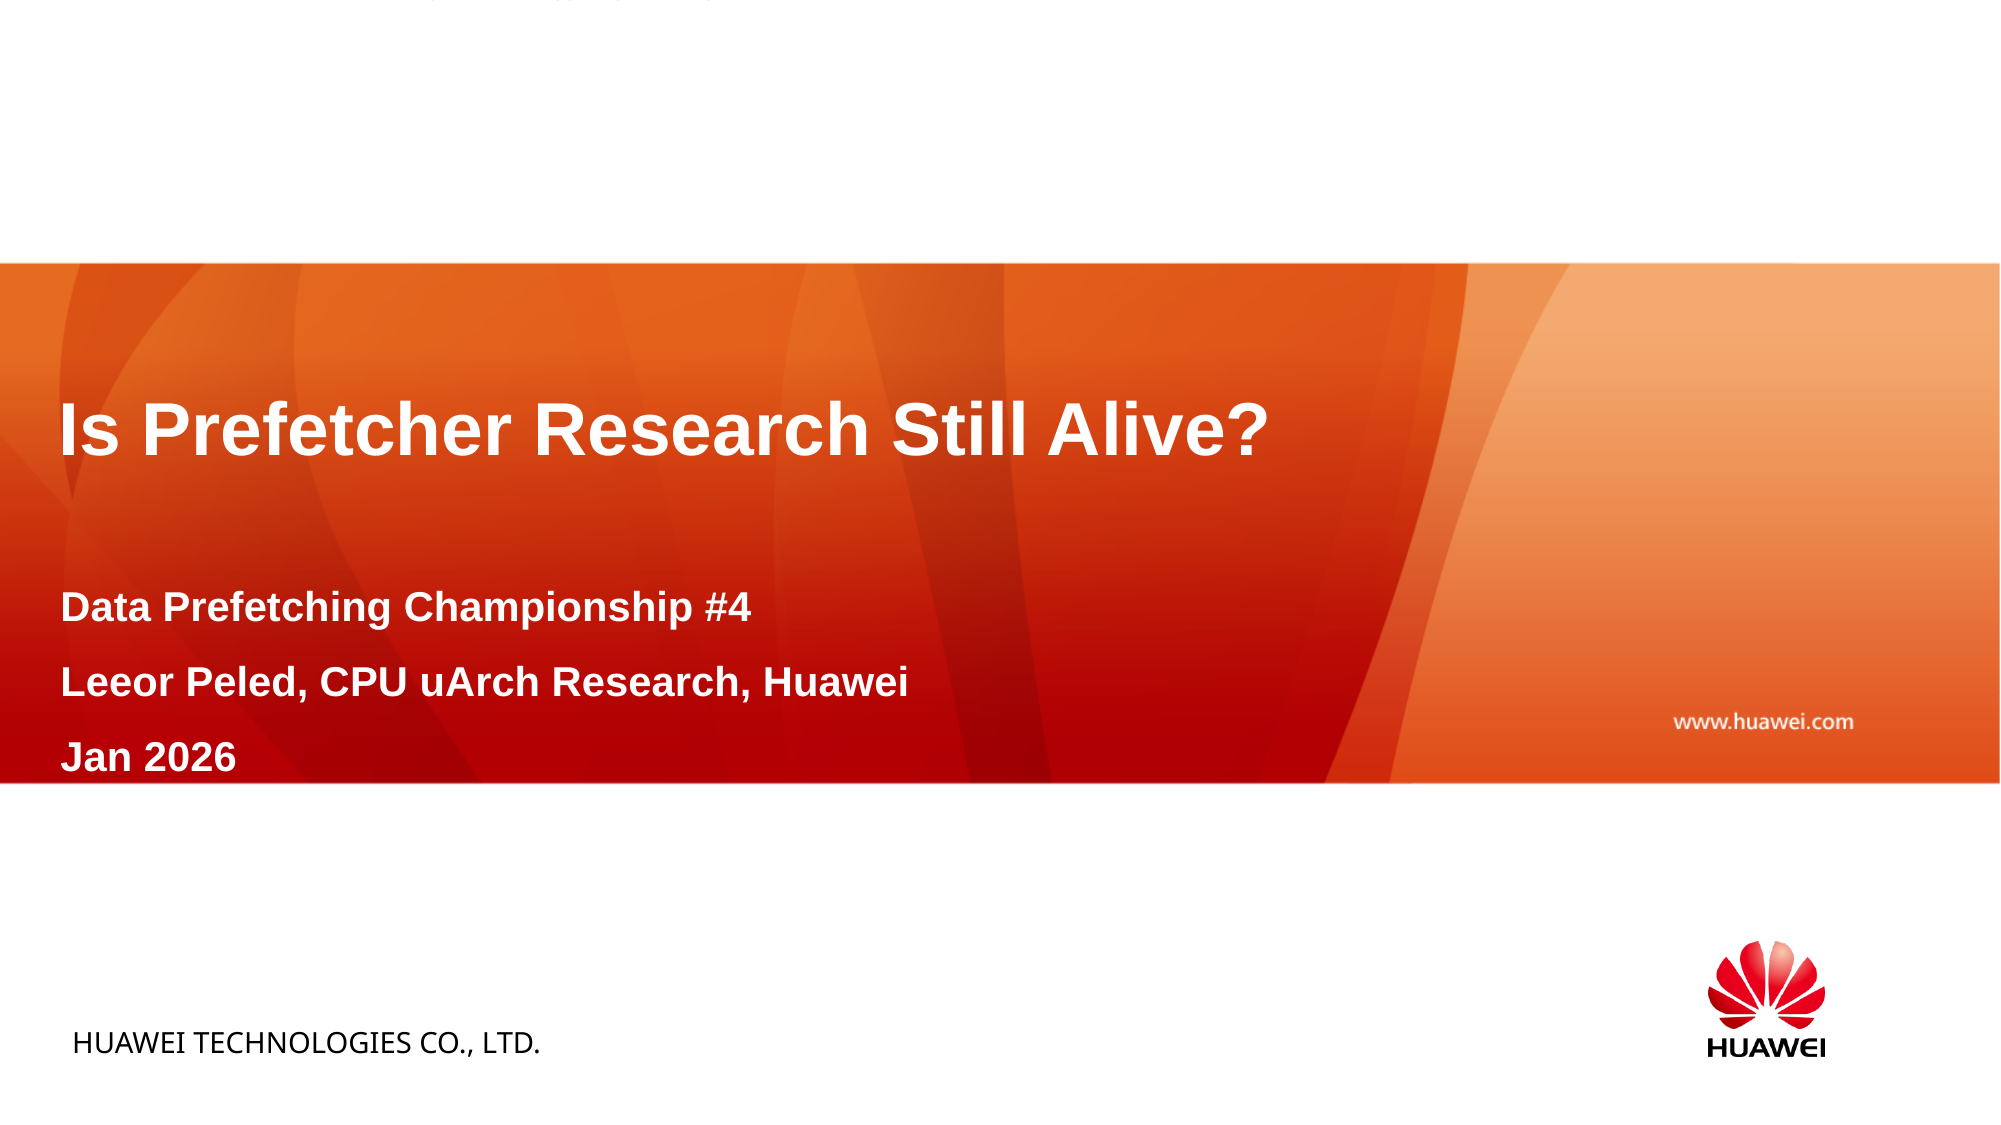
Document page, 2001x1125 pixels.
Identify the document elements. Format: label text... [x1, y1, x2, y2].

picture [0, 0, 2000, 1125]
title Is Prefetcher Research Still Alive? [43, 349, 1547, 591]
subtitle Data Prefetching Championship #4 Leeor Peled, CPU uArch Research, Huawei Jan 2026 [45, 636, 1296, 725]
